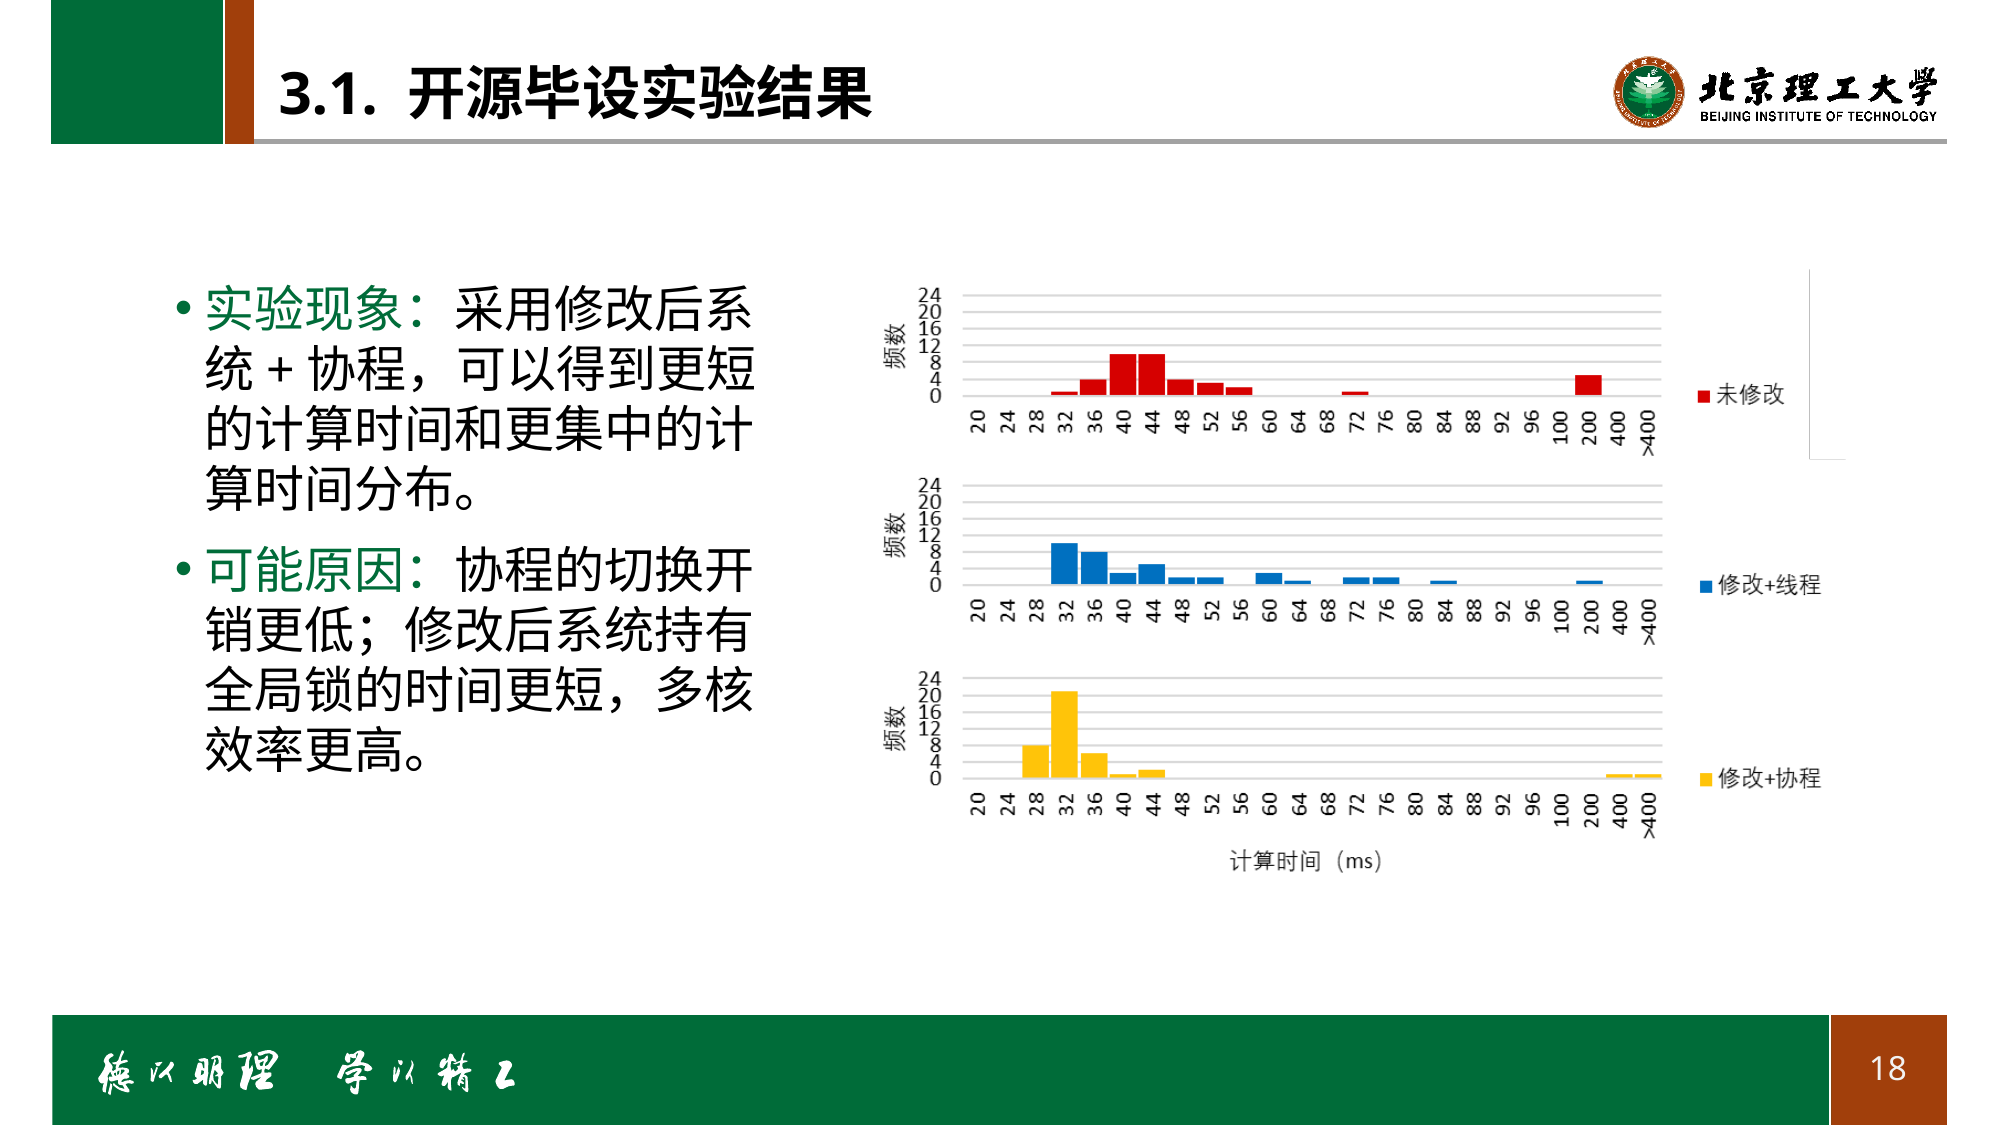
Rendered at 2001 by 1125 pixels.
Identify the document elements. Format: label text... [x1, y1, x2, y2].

picture [850, 269, 1846, 909]
list 实验现象：采用修改后系统+协程，可以得到更短的计算时间和更集中的计算时间分布。 可能原因：协程的切换开销更低；修改后系统持有全局锁的时间更短，多核效率更高。 [159, 269, 816, 843]
picture [1682, 56, 1937, 128]
title 3.1. 开源毕设实验结果 [263, 56, 1682, 136]
